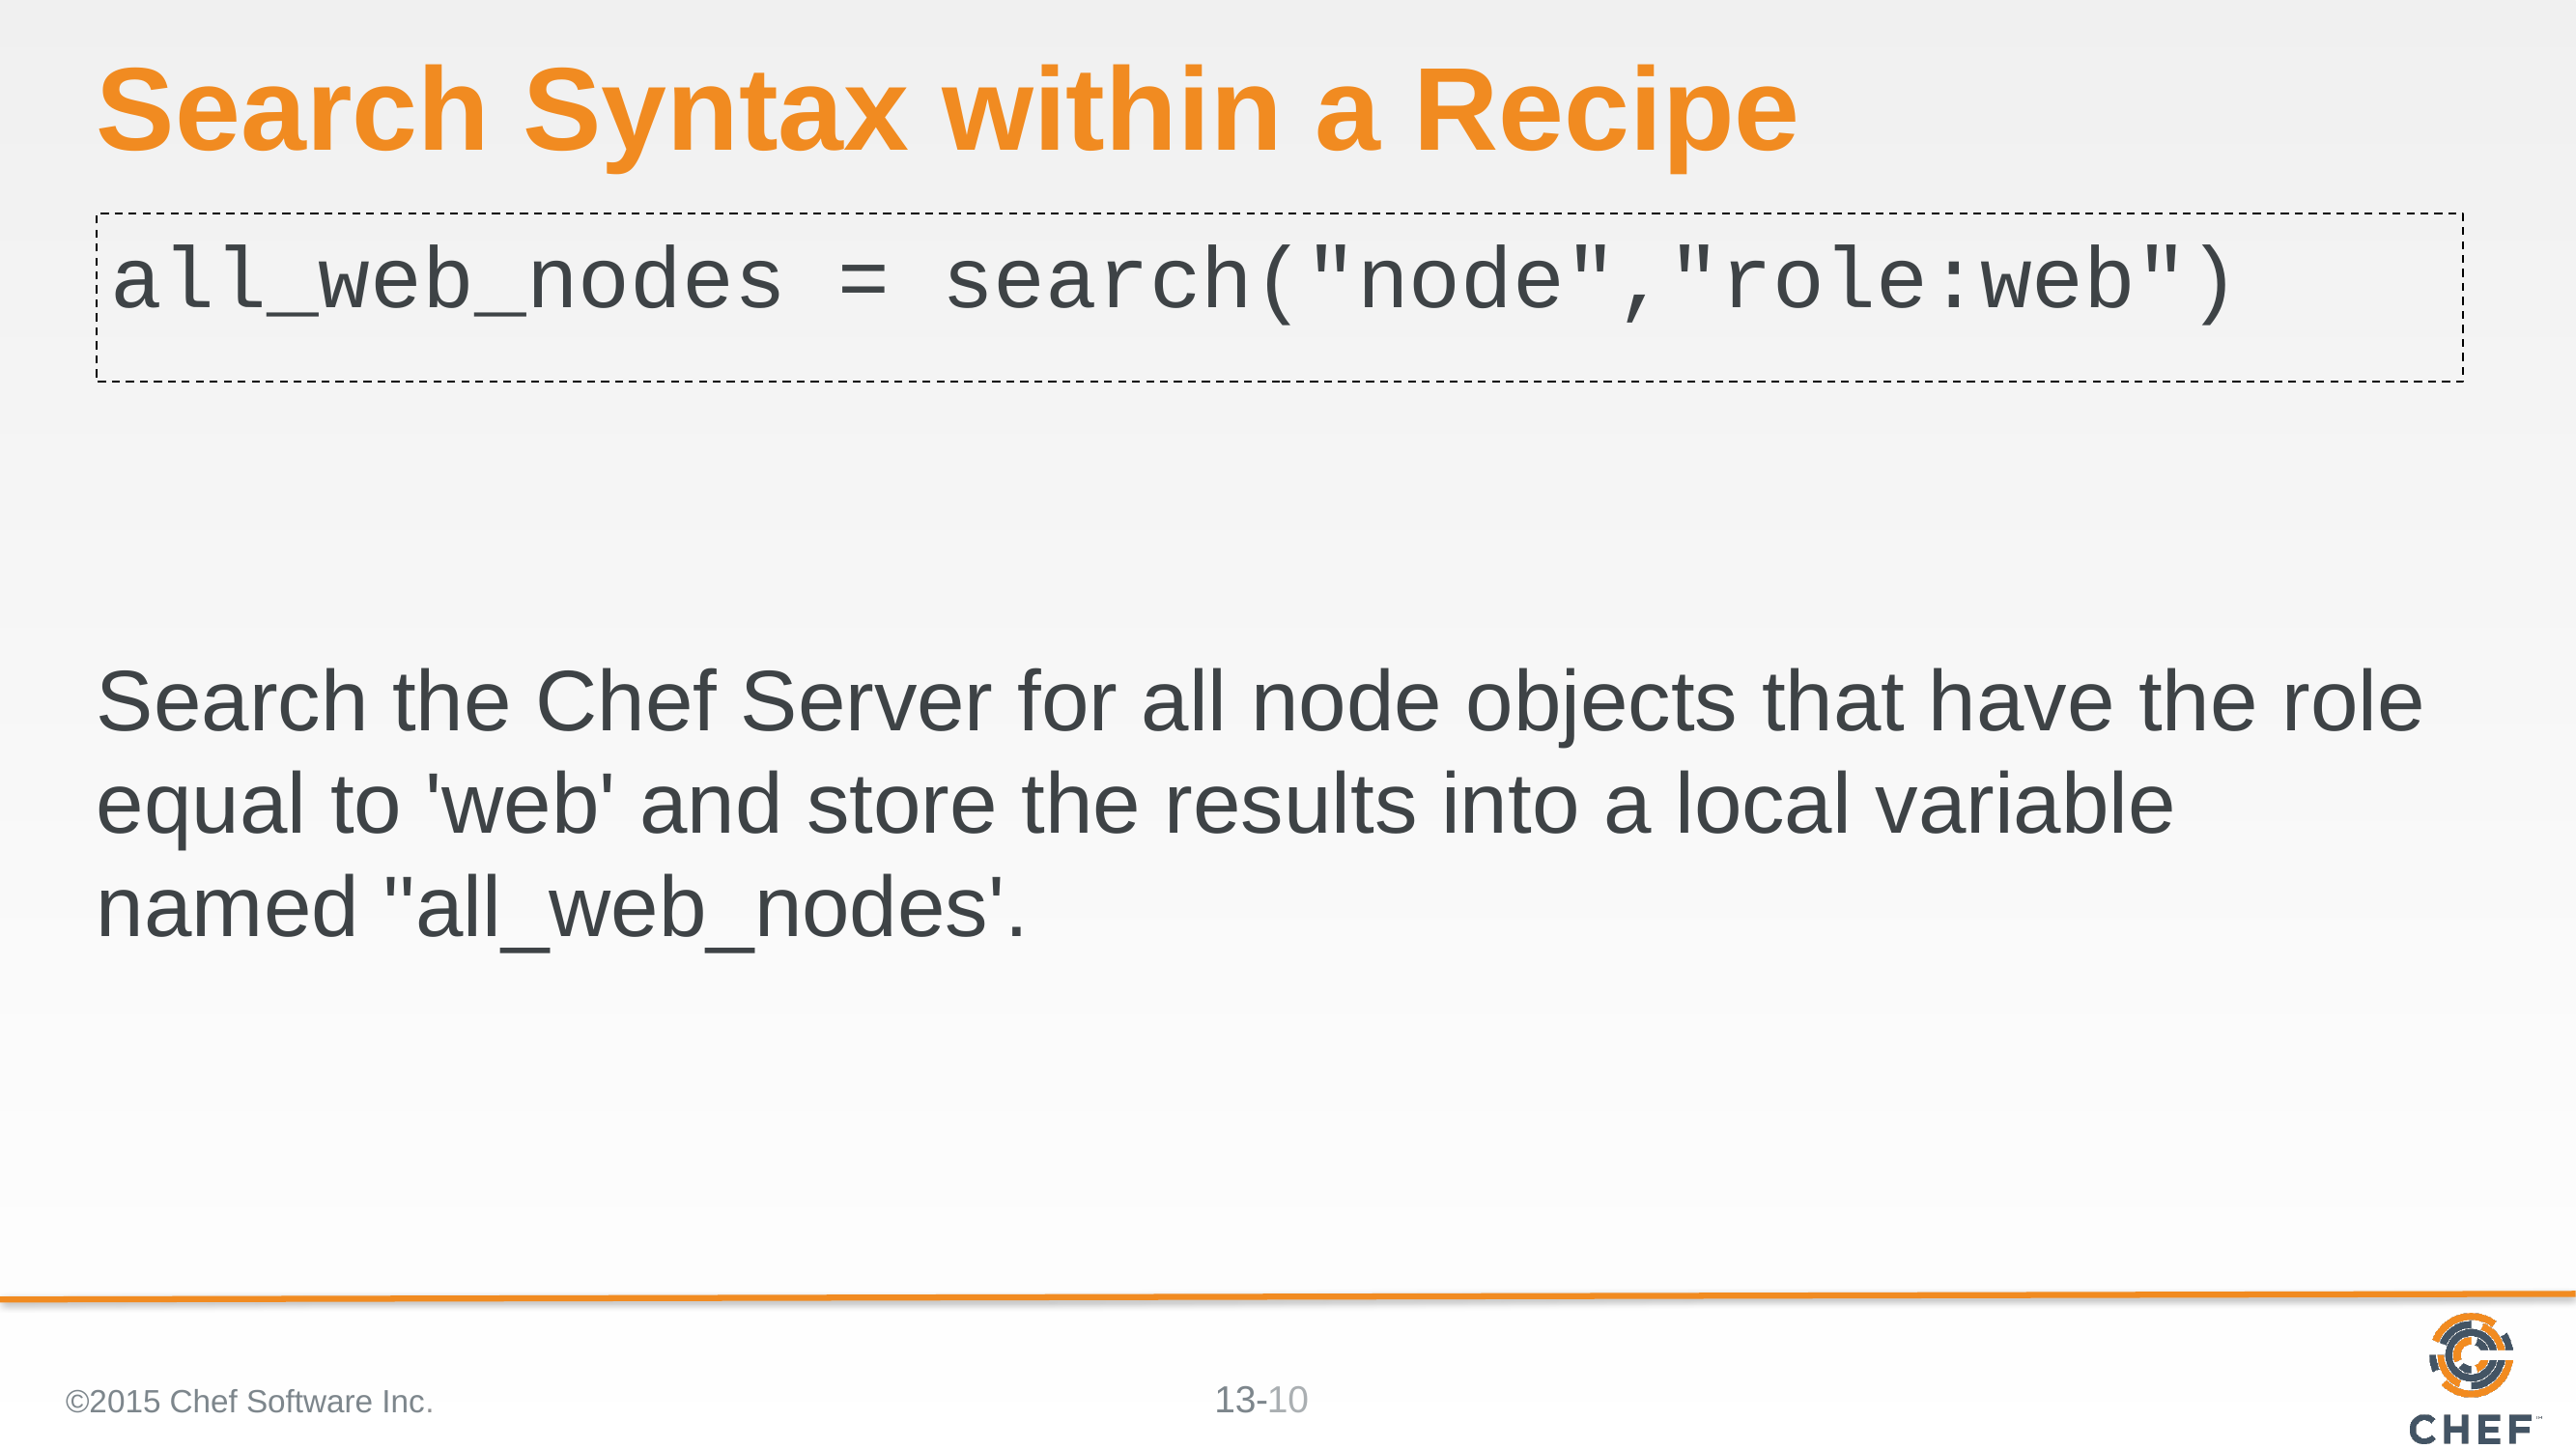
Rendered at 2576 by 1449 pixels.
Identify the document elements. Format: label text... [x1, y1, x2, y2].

footer ©2015 Chef Software Inc. [51, 1359, 952, 1440]
title Search Syntax within a Recipe [96, 48, 2463, 180]
picture [2399, 1297, 2550, 1449]
slide_number 10 [998, 1359, 1578, 1437]
list Search the Chef Server for all node objects that have the role equal to 'web' and store the results into a local variable named ''all_web_nodes'. [97, 644, 2463, 1130]
list all_web_nodes = search("node","role:web") [96, 213, 2464, 383]
